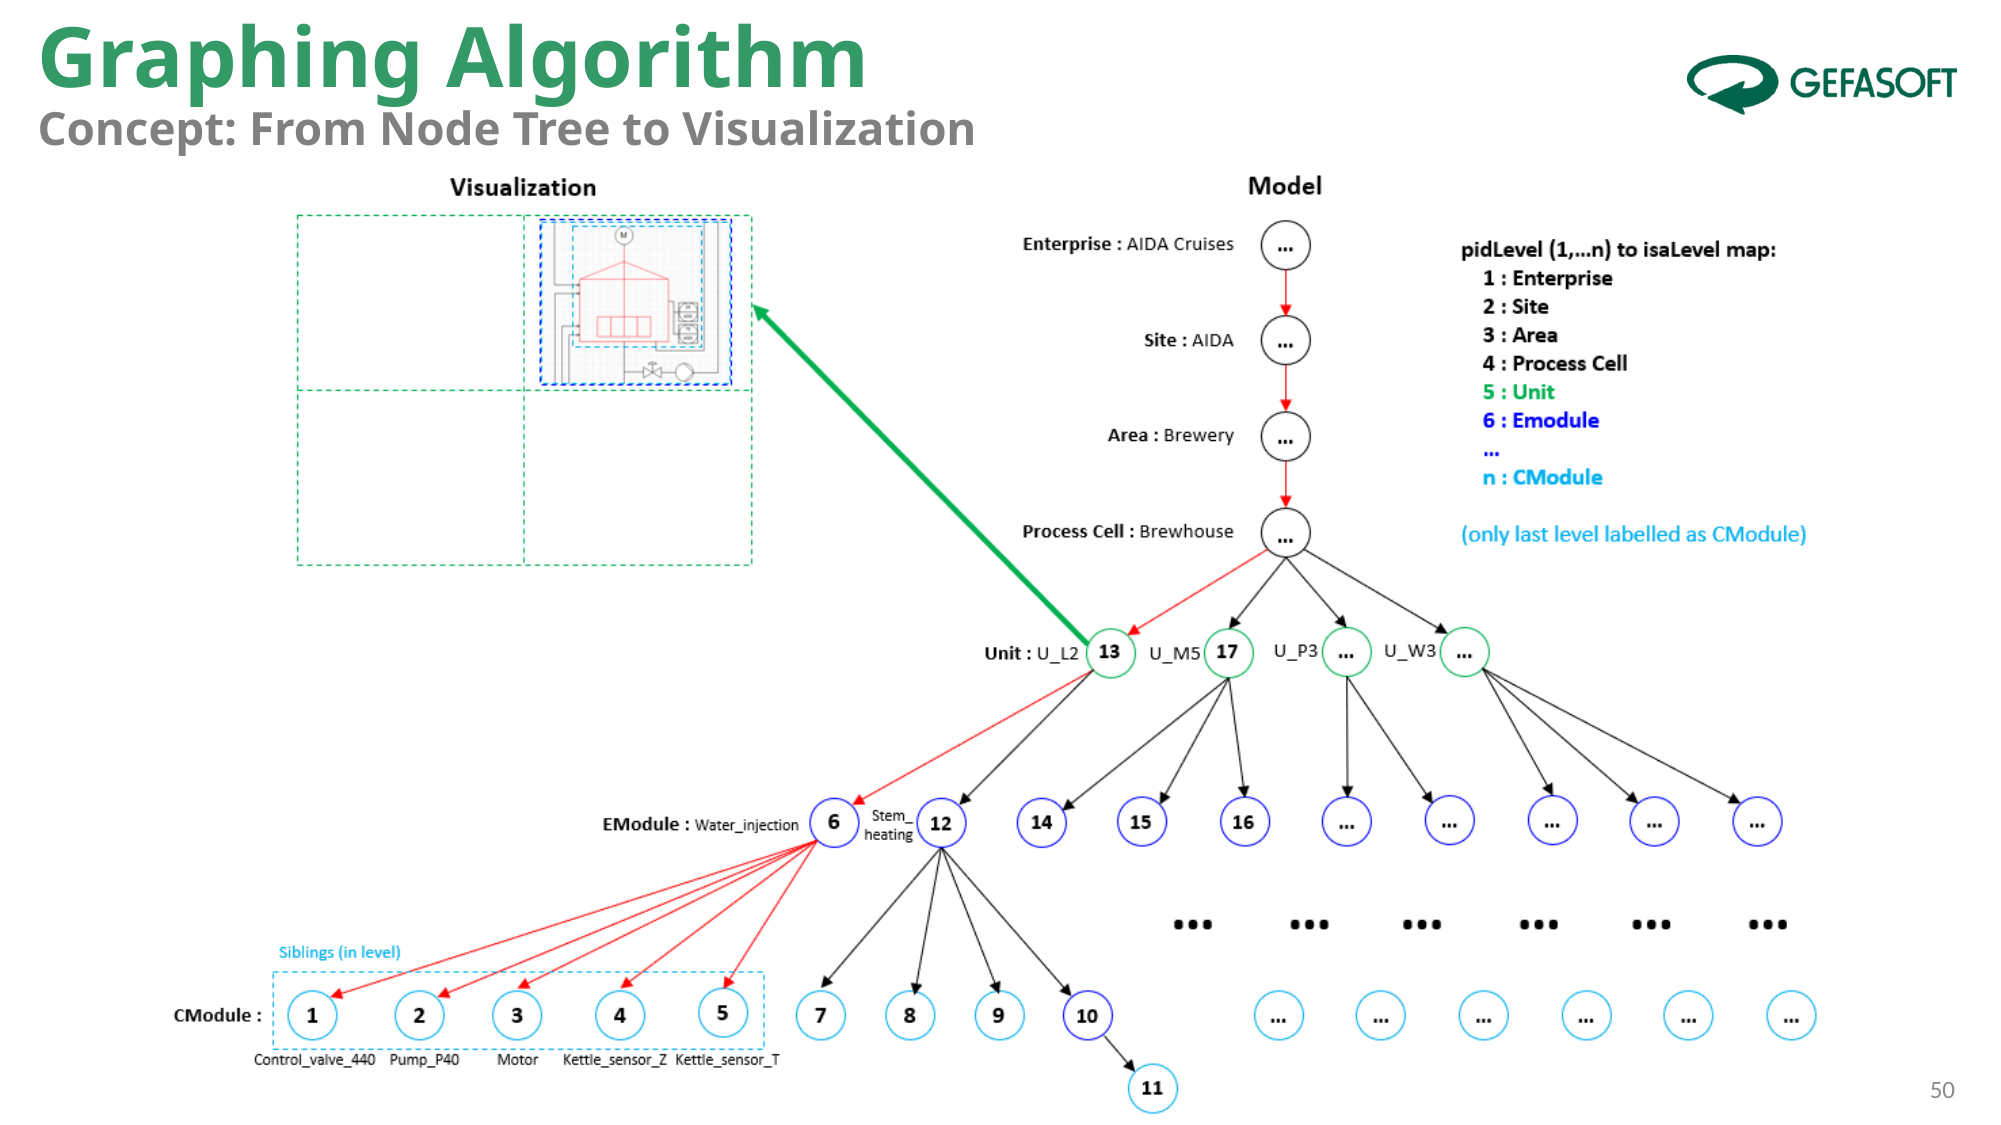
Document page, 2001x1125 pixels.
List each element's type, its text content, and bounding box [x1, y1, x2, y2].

picture [1687, 55, 1957, 115]
picture [166, 158, 1833, 1122]
title Graphing Algorithm Concept: From Node Tree to Visualization [22, 3, 1978, 168]
slide_number 50 [1833, 1058, 1971, 1119]
